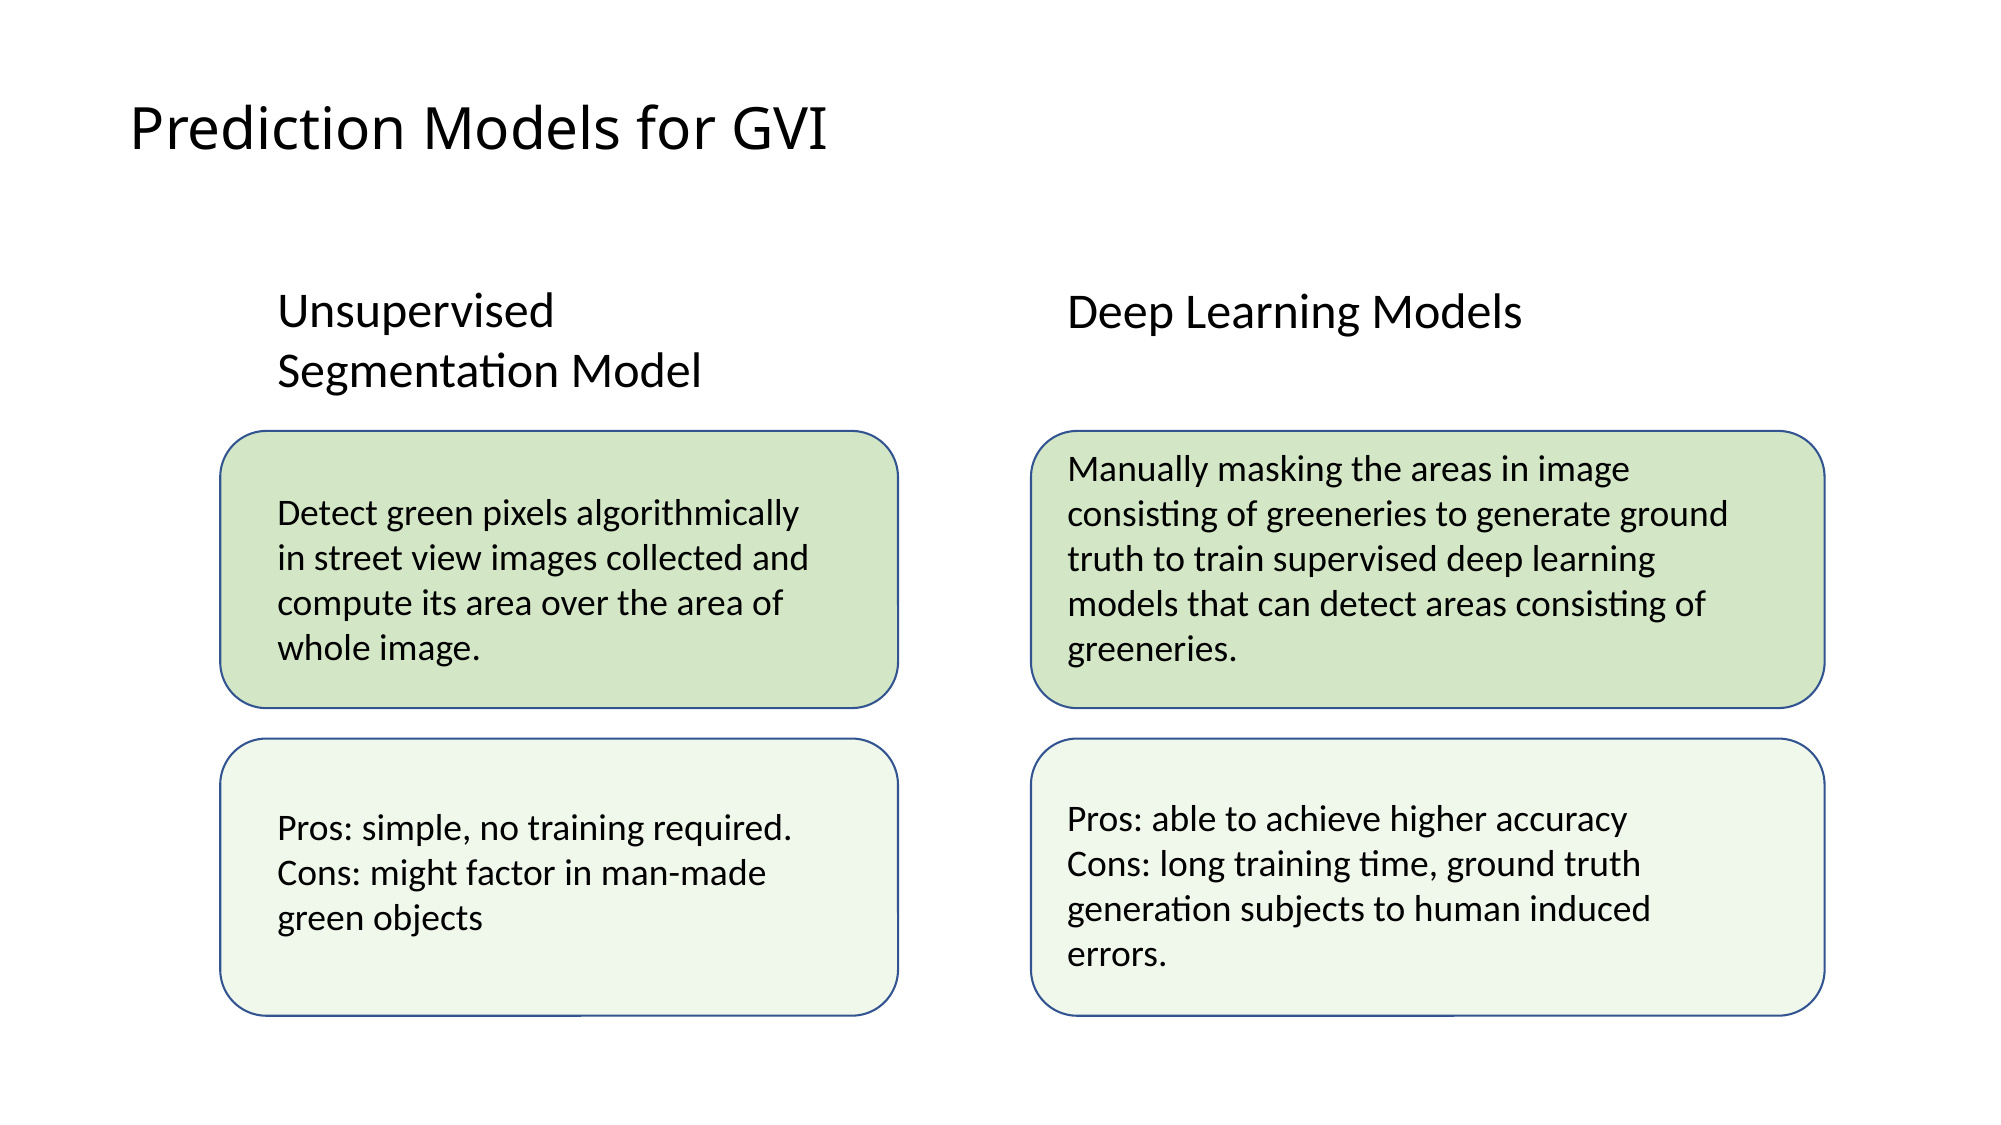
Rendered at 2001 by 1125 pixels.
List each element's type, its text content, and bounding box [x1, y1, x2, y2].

text_box [219, 737, 900, 1017]
text_box [845, 429, 900, 710]
text_box [219, 430, 262, 709]
text_box Deep Learning Models Manually masking the areas in image consisting of greeneries to generate ground truth to train supervised deep learning models that can detect areas consisting of greeneries. [1052, 271, 1778, 677]
text_box Prediction Models for GVI [114, 84, 1415, 169]
text_box Unsupervised Segmentation Model Detect green pixels algorithmically in street view images collected and compute its area over the area of whole image. Pros: simple, no training required. Cons: might factor in man-made green objects [262, 270, 845, 946]
text_box [1029, 737, 1826, 1017]
text_box [1029, 429, 1826, 710]
text_box Pros: able to achieve higher accuracy Cons: long training time, ground truth generation subjects to human induced errors. [1052, 786, 1680, 982]
